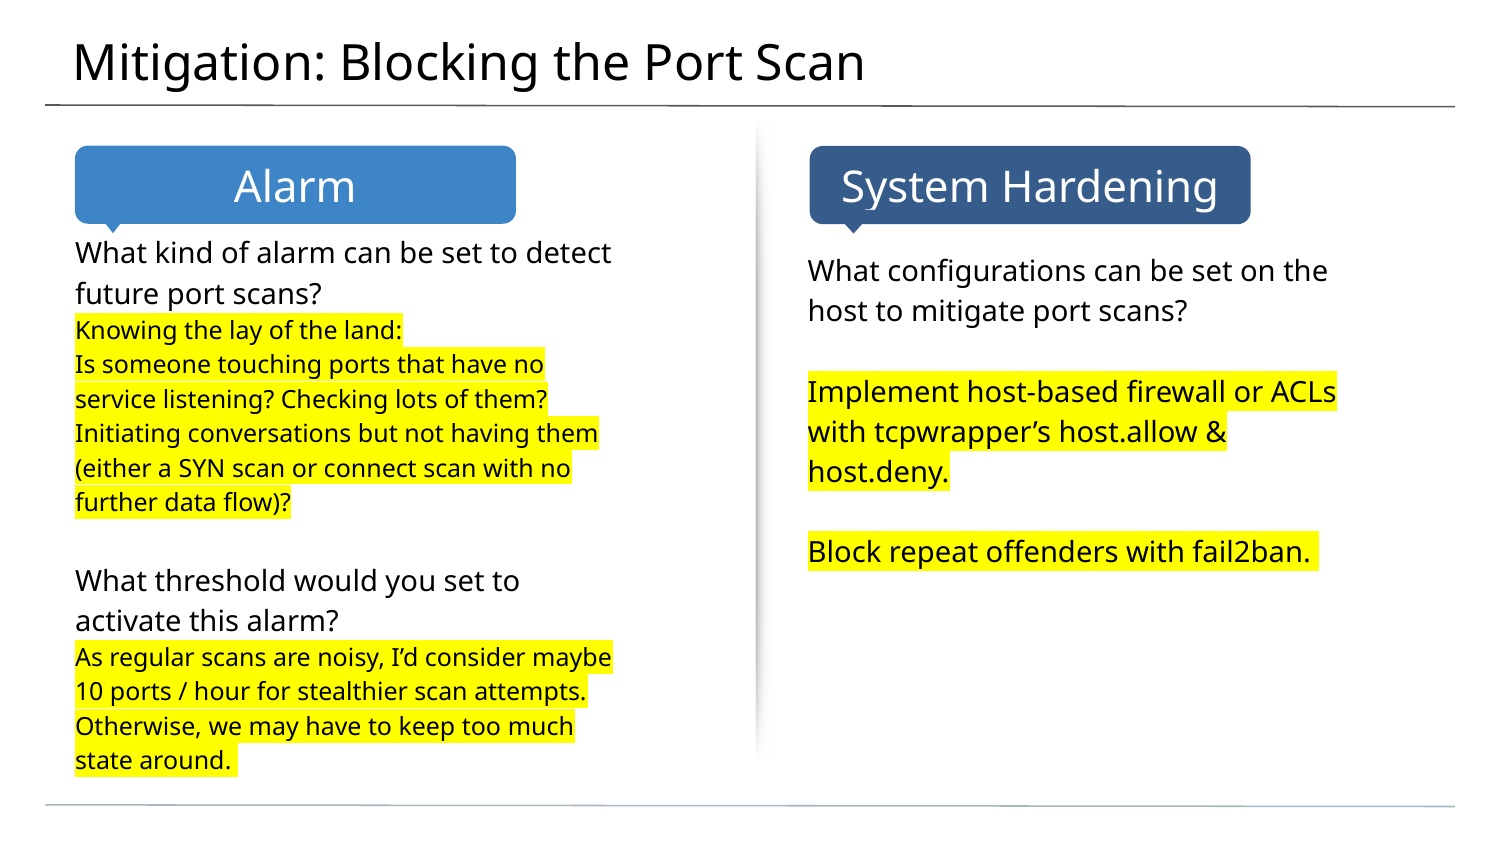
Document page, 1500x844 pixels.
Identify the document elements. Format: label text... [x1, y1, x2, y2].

title Mitigation: Blocking the Port Scan [0, 0, 1500, 88]
subtitle What configurations can be set on the host to mitigate port scans? Implement host-based firewall or ACLs with tcpwrapper’s host.allow & host.deny. Block repeat offenders with fail2ban. [732, 247, 1438, 789]
picture [703, 107, 839, 782]
subtitle What kind of alarm can be set to detect future port scans? Knowing the lay of the land: Is someone touching ports that have no service listening? Checking lots of them? Initiating conversations but not having them (either a SYN scan or connect scan with no further data flow)? What threshold would you set to activate this alarm? As regular scans are noisy, I’d consider maybe 10 ports / hour for stealthier scan attempts. Otherwise, we may have to keep too much state around. [0, 229, 706, 772]
